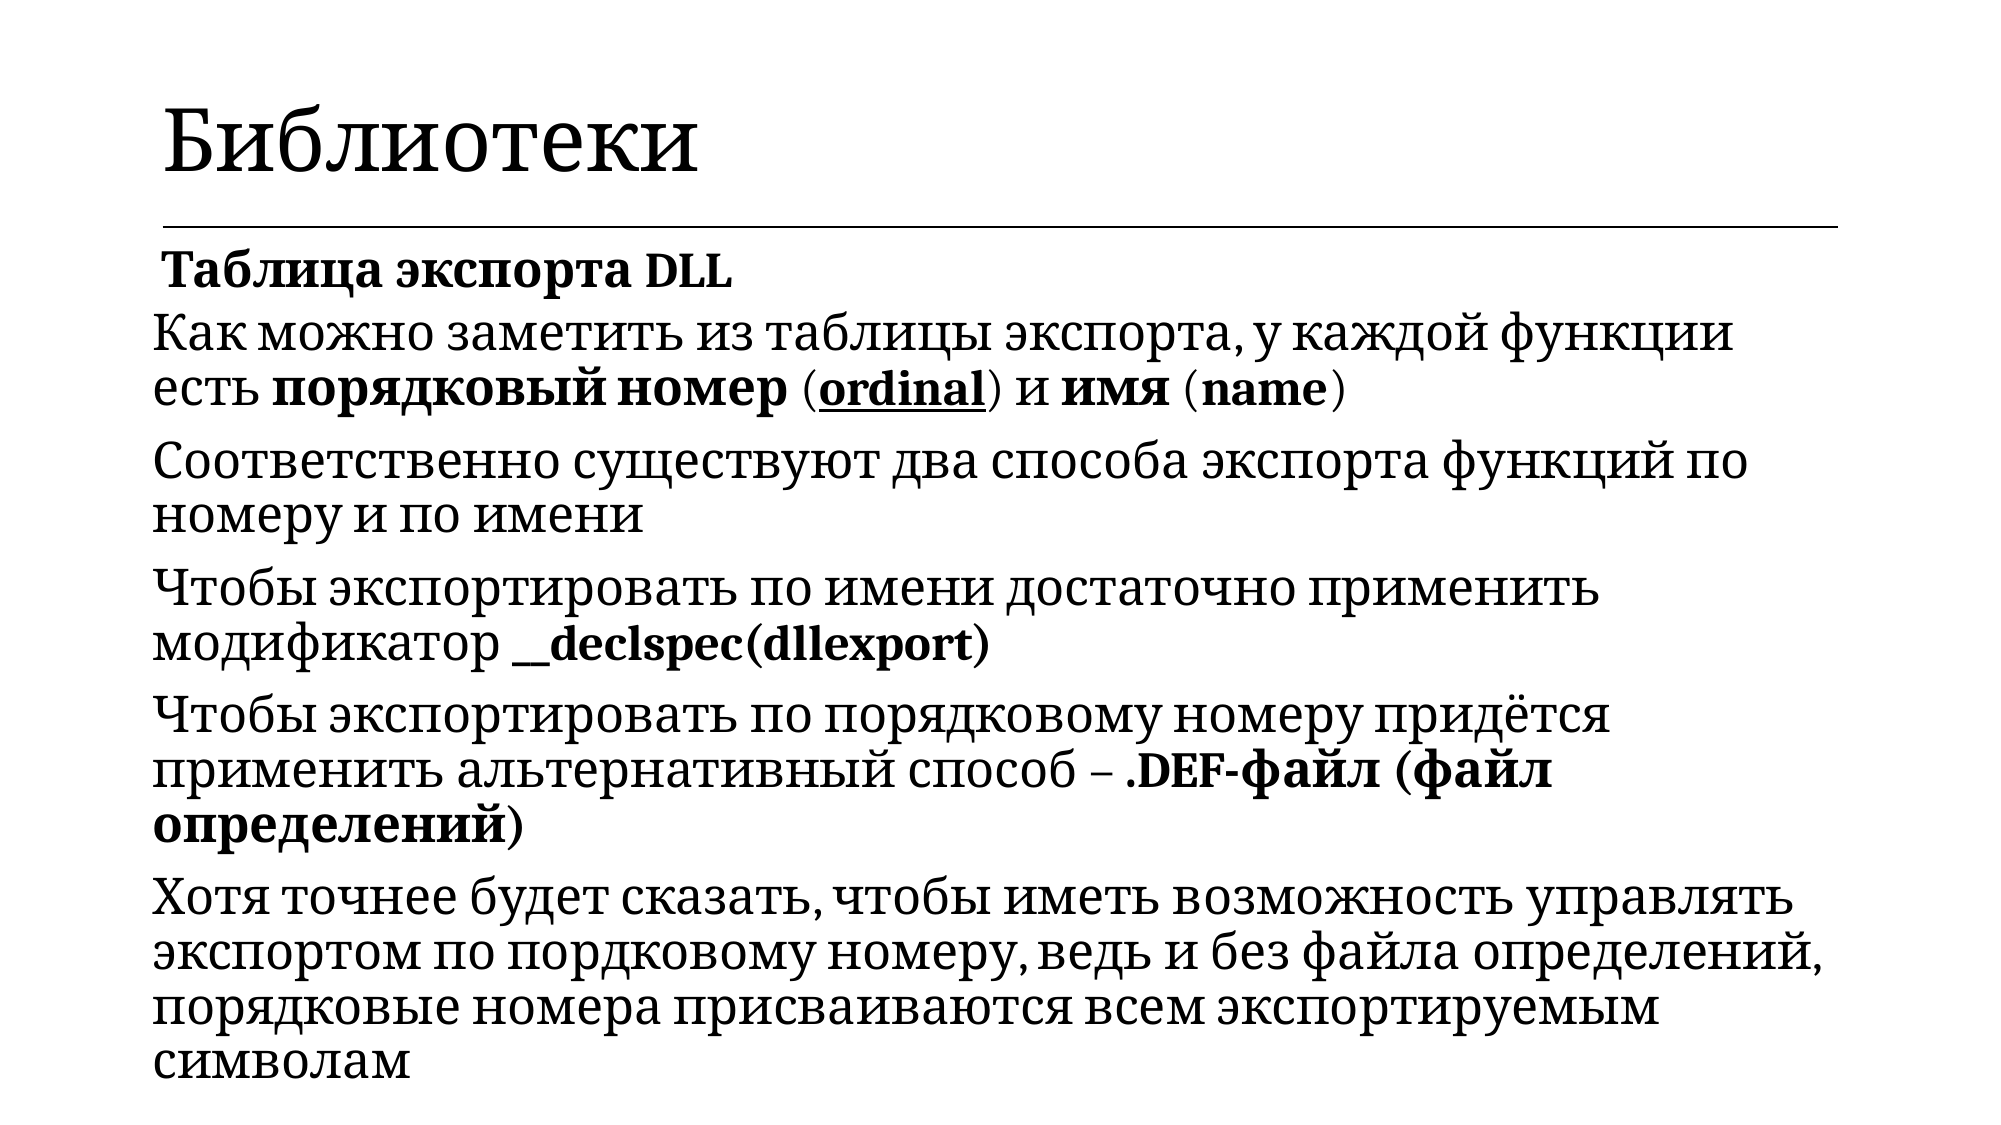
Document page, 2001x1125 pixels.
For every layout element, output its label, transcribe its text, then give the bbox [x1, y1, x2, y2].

text_box Таблица экспорта DLL [146, 230, 1146, 299]
list Как можно заметить из таблицы экспорта, у каждой функции есть порядковый номер (ordinal) и имя (name) Соответственно существуют два способа экспорта функций по номеру и по имени Чтобы экспортировать по имени достаточно применить модификатор __declspec(dllexport) Чтобы экспортировать по порядковому номеру придётся применить альтернативный способ – .DEF-файл (файл определений) Хотя точнее будет сказать, чтобы иметь возможность управлять экспортом по пордковому номеру, ведь и без файла определений, порядковые номера присваиваются всем экспортируемым символам [137, 299, 1863, 1106]
table_header Библиотеки [163, 60, 1838, 226]
